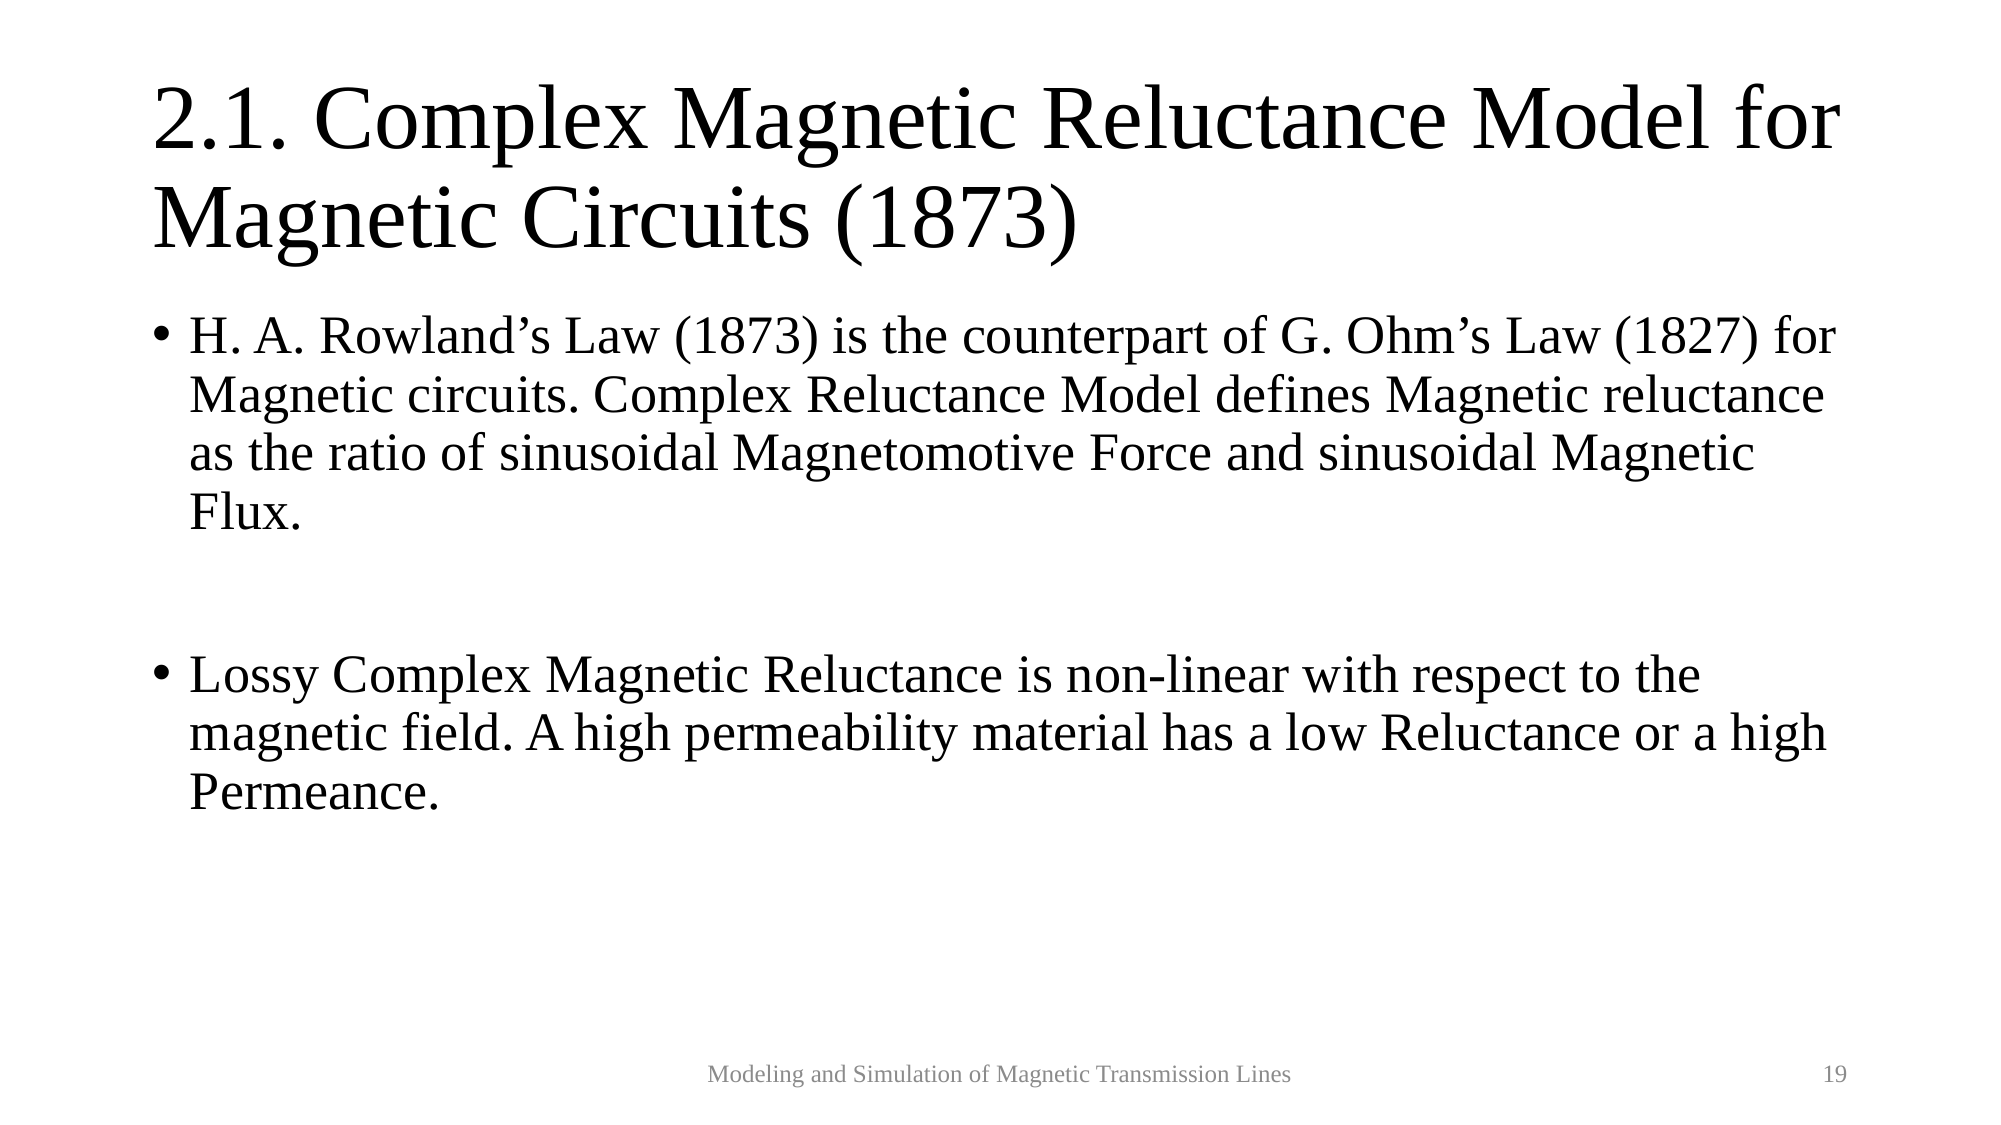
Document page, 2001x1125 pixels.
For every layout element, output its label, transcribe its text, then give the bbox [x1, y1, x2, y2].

title 2.1. Complex Magnetic Reluctance Model for Magnetic Circuits (1873) [137, 59, 1863, 278]
footer Modeling and Simulation of Magnetic Transmission Lines [662, 1042, 1338, 1103]
slide_number 19 [1412, 1042, 1863, 1103]
